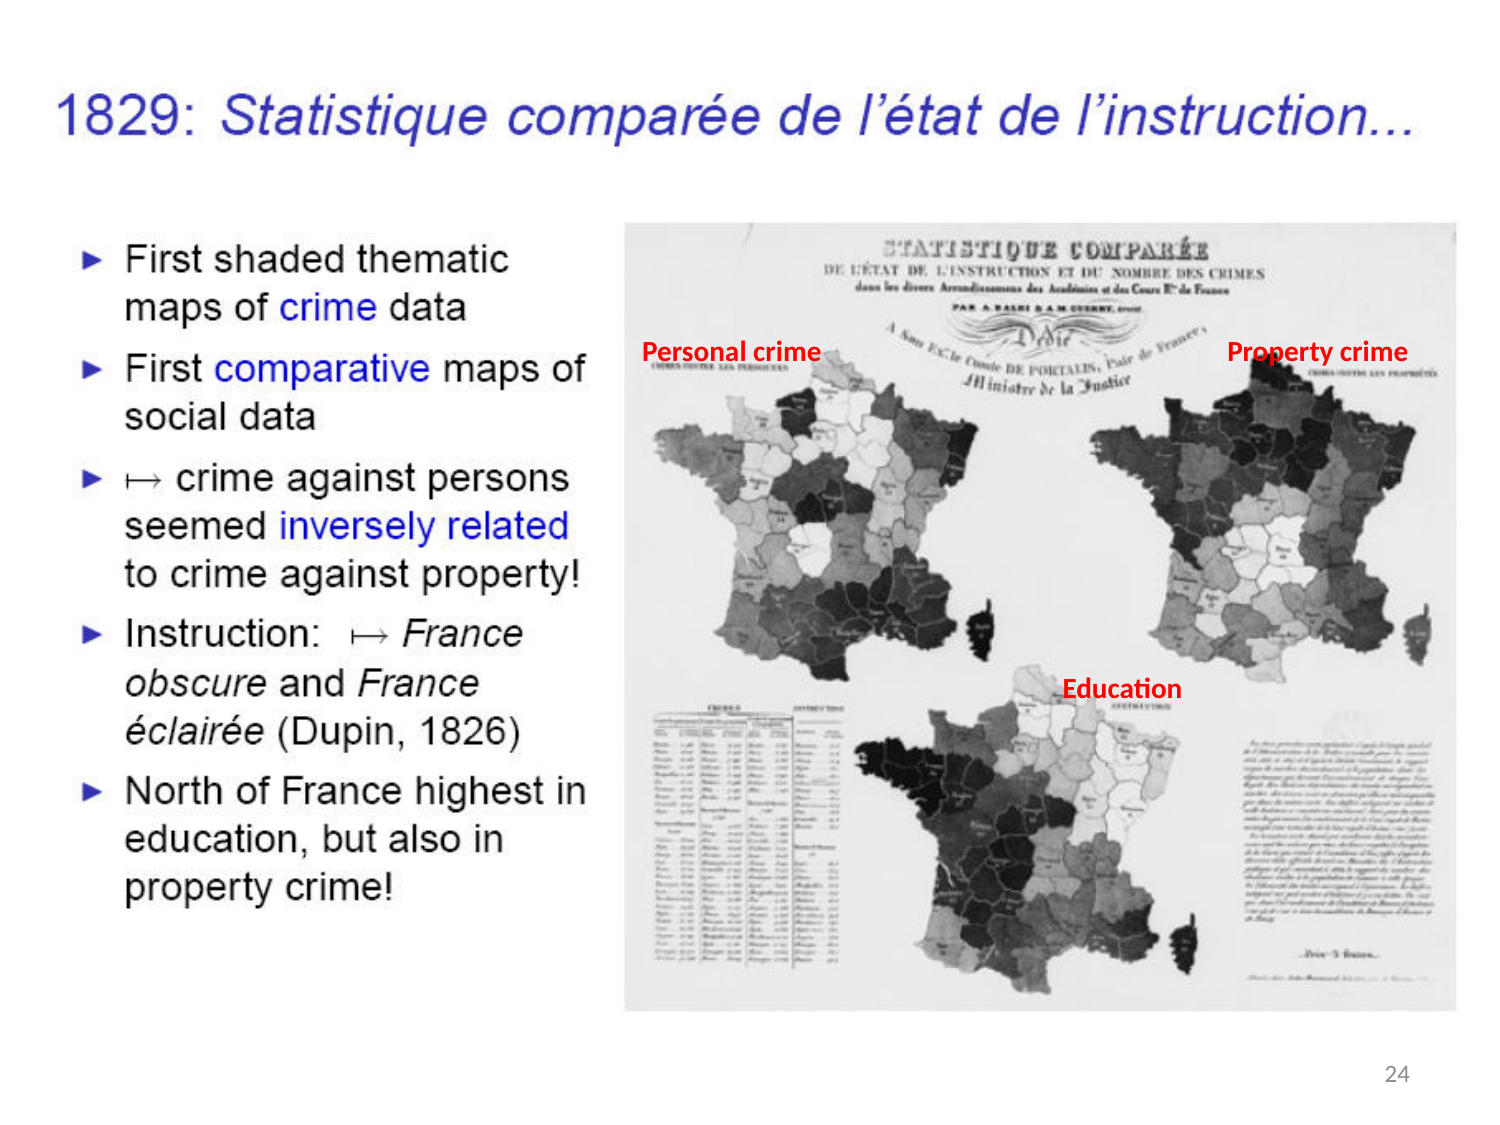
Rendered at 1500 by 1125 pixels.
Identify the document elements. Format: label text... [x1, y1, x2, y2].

slide_number 24 [1074, 1046, 1425, 1103]
picture [45, 74, 1476, 1038]
